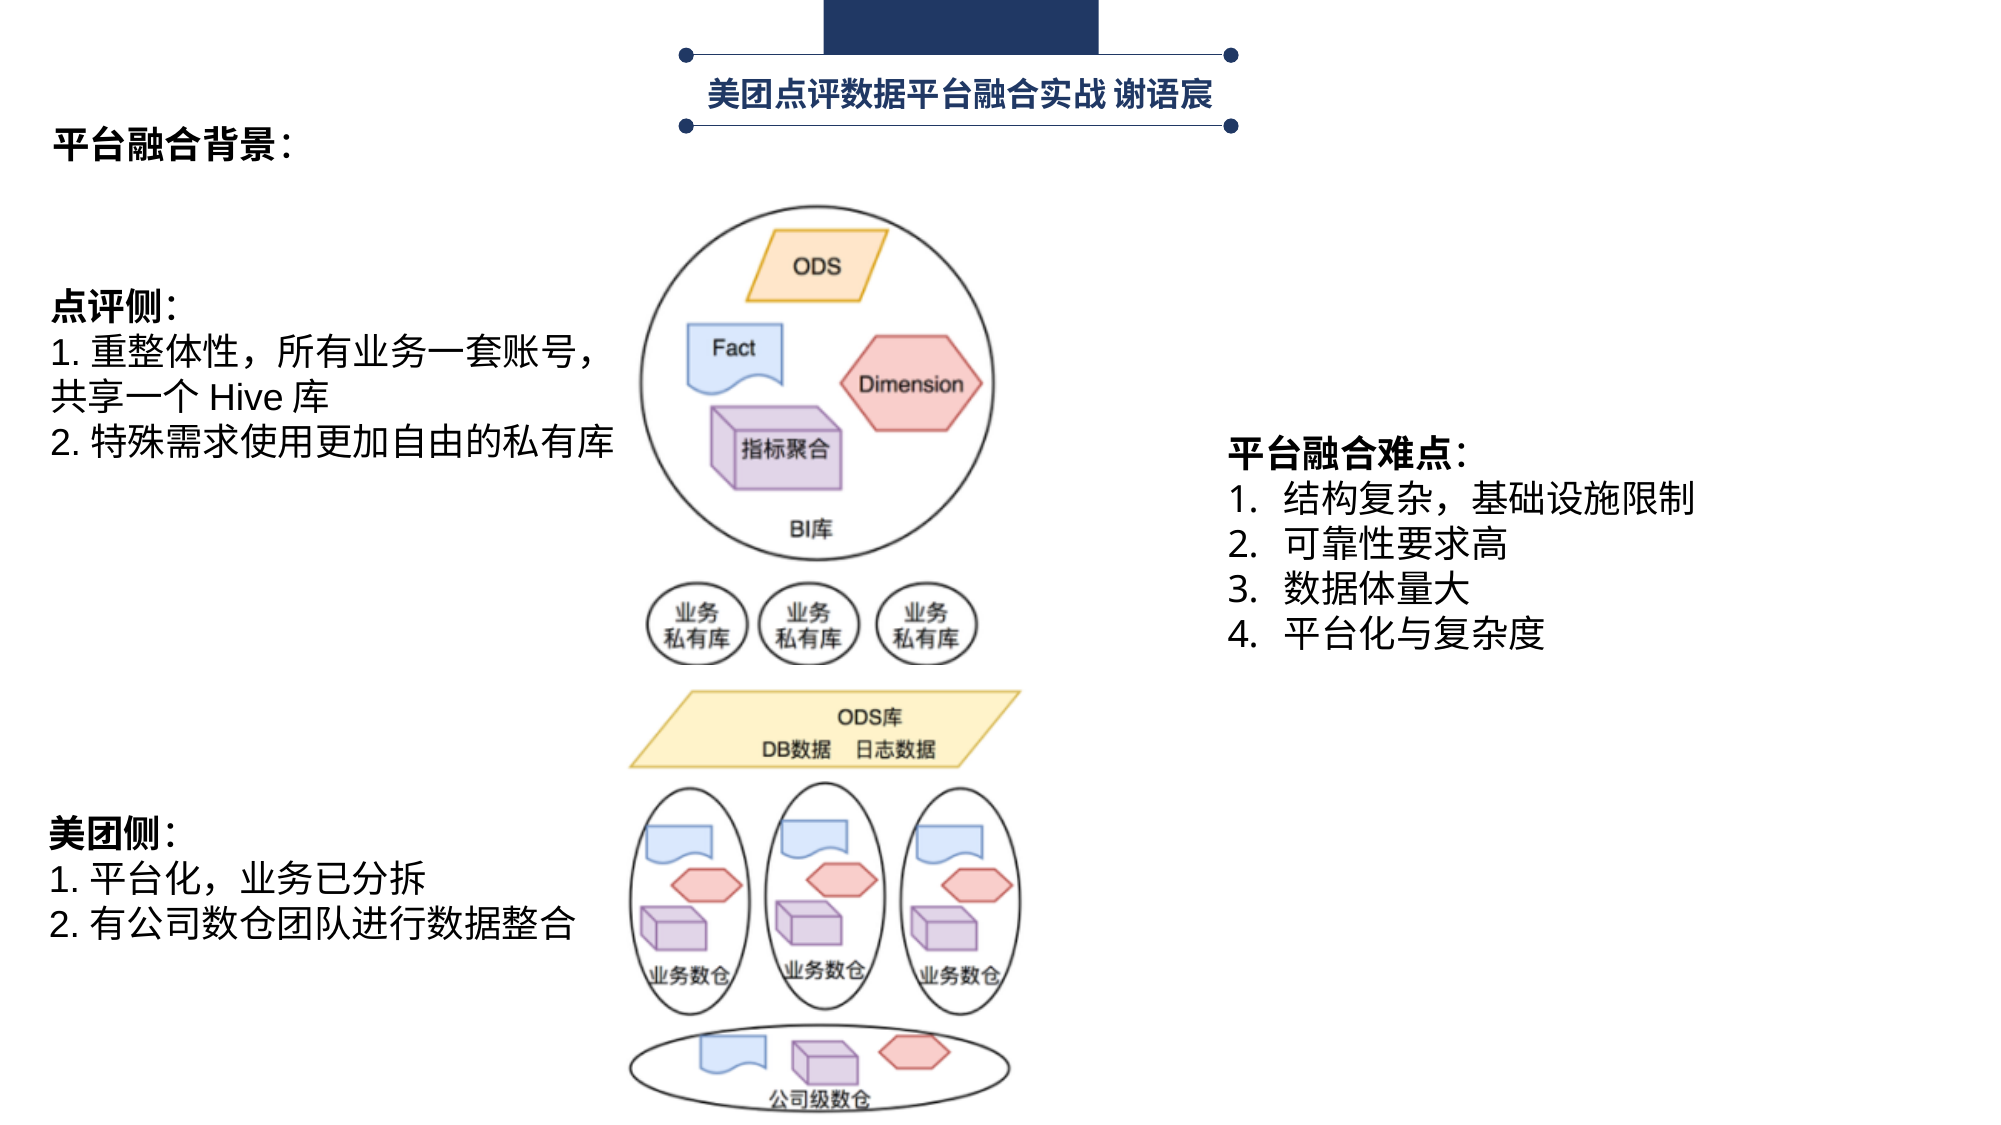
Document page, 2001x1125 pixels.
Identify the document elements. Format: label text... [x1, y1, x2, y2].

picture [616, 176, 1039, 1125]
text_box 点评侧： 1.重整体性，所有业务一套账号， 共享一个Hive库 2.特殊需求使用更加自由的私有库 [35, 275, 629, 471]
text_box 美团点评数据平台融合实战 谢语宸 [628, 45, 1294, 121]
text_box 美团侧： 1.平台化，业务已分拆 2.有公司数仓团队进行数据整合 [34, 802, 592, 953]
text_box 平台融合难点： 结构复杂，基础设施限制 可靠性要求高 数据体量大 平台化与复杂度 [1212, 422, 1712, 663]
text_box 平台融合背景： [37, 113, 330, 174]
